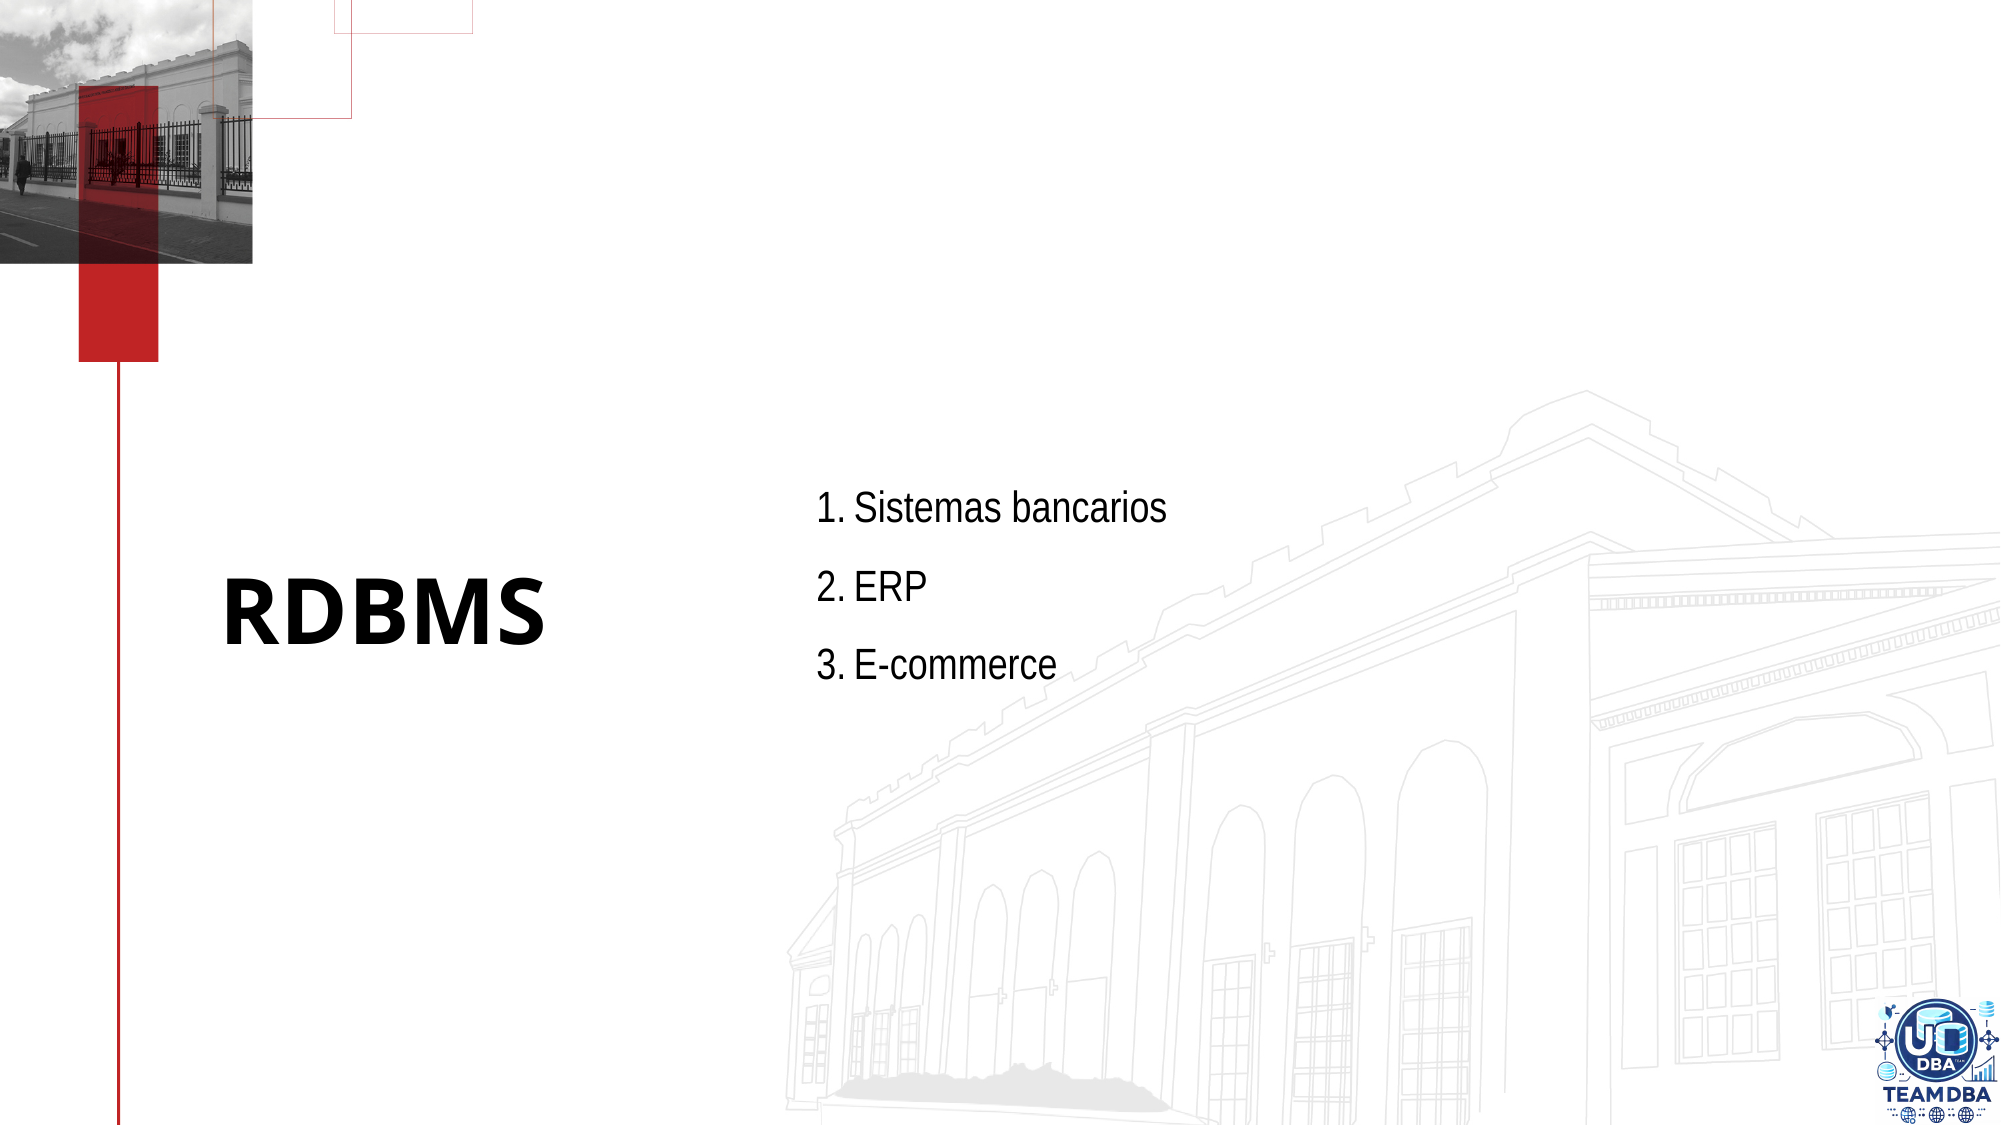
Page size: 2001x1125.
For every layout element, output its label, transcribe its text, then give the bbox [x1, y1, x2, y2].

title RDBMS [205, 262, 726, 968]
picture [0, 0, 2001, 1125]
list Sistemas bancarios ERP E-commerce [801, 262, 1439, 968]
